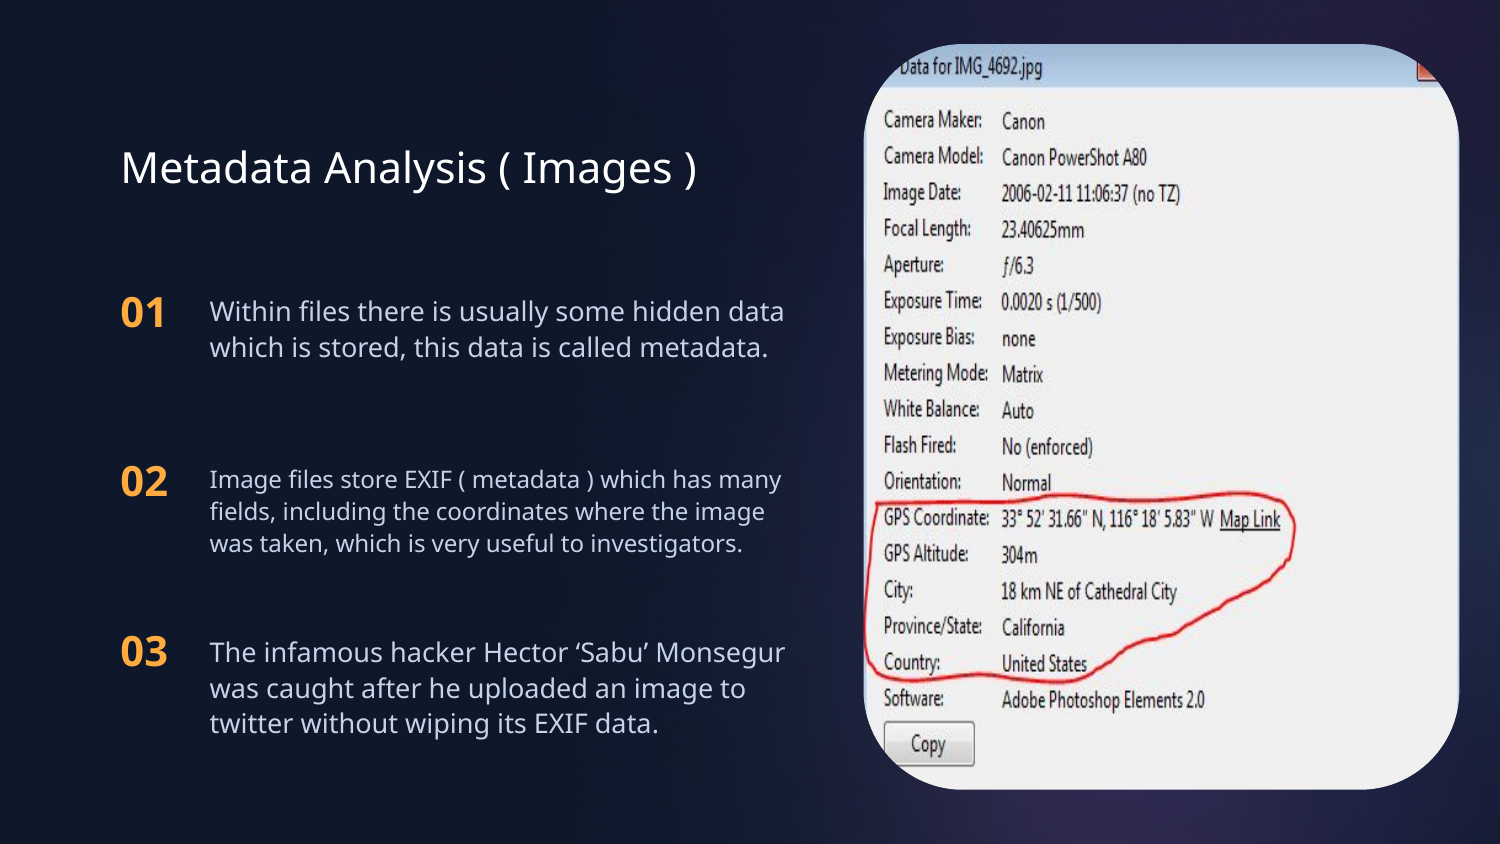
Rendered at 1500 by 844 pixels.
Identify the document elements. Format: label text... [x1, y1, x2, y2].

picture [267, 0, 1500, 844]
title Metadata Analysis ( Images ) [105, 106, 806, 226]
subtitle Image files store EXIF ( metadata ) which has many fields, including the coordinates where the image was taken, which is very useful to investigators. [194, 447, 806, 601]
subtitle Within files there is usually some hidden data which is stored, this data is called metadata. [194, 276, 806, 431]
subtitle The infamous hacker Hector ‘Sabu’ Monsegur was caught after he uploaded an image to twitter without wiping its EXIF data. [194, 617, 806, 772]
